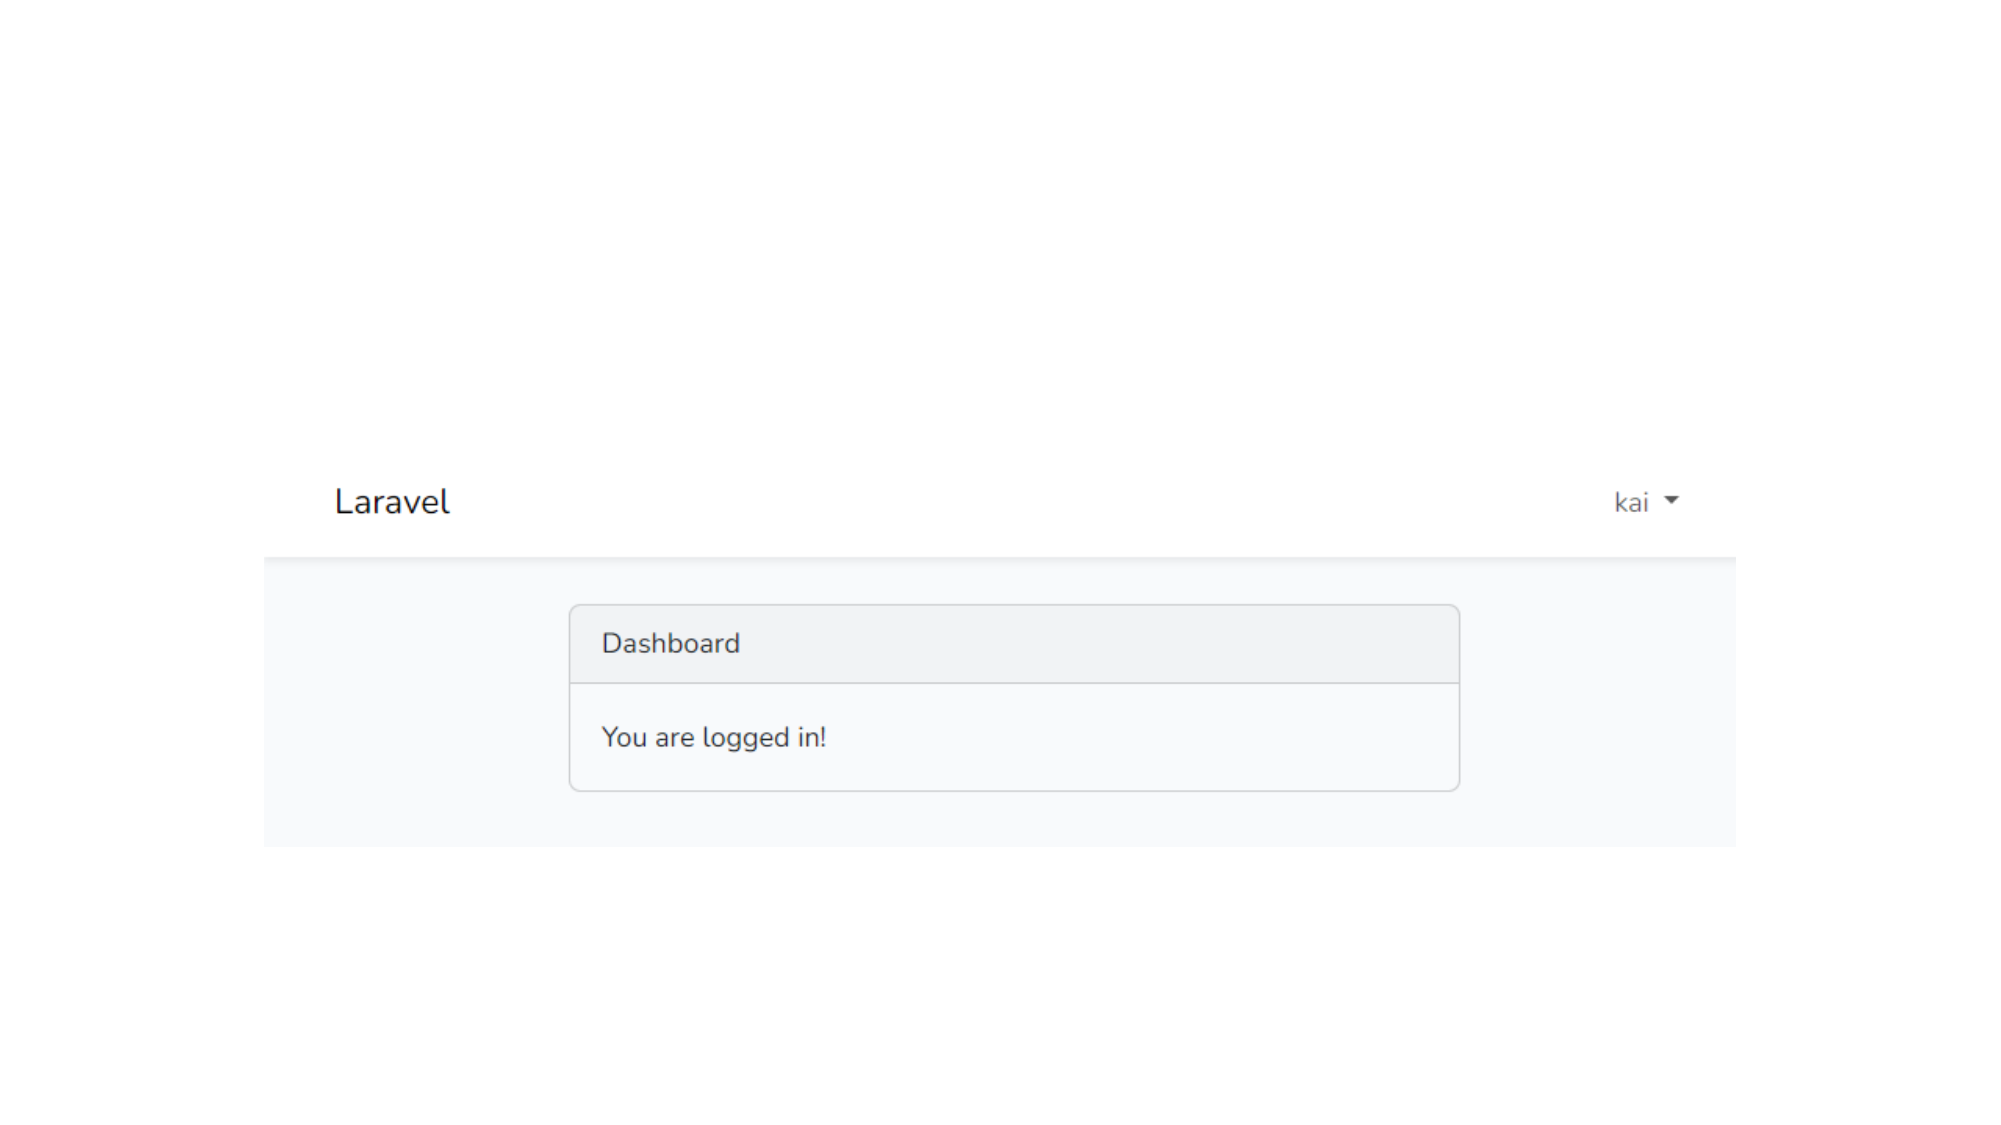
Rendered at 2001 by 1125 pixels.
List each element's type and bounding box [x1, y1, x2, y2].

list [264, 465, 1736, 847]
